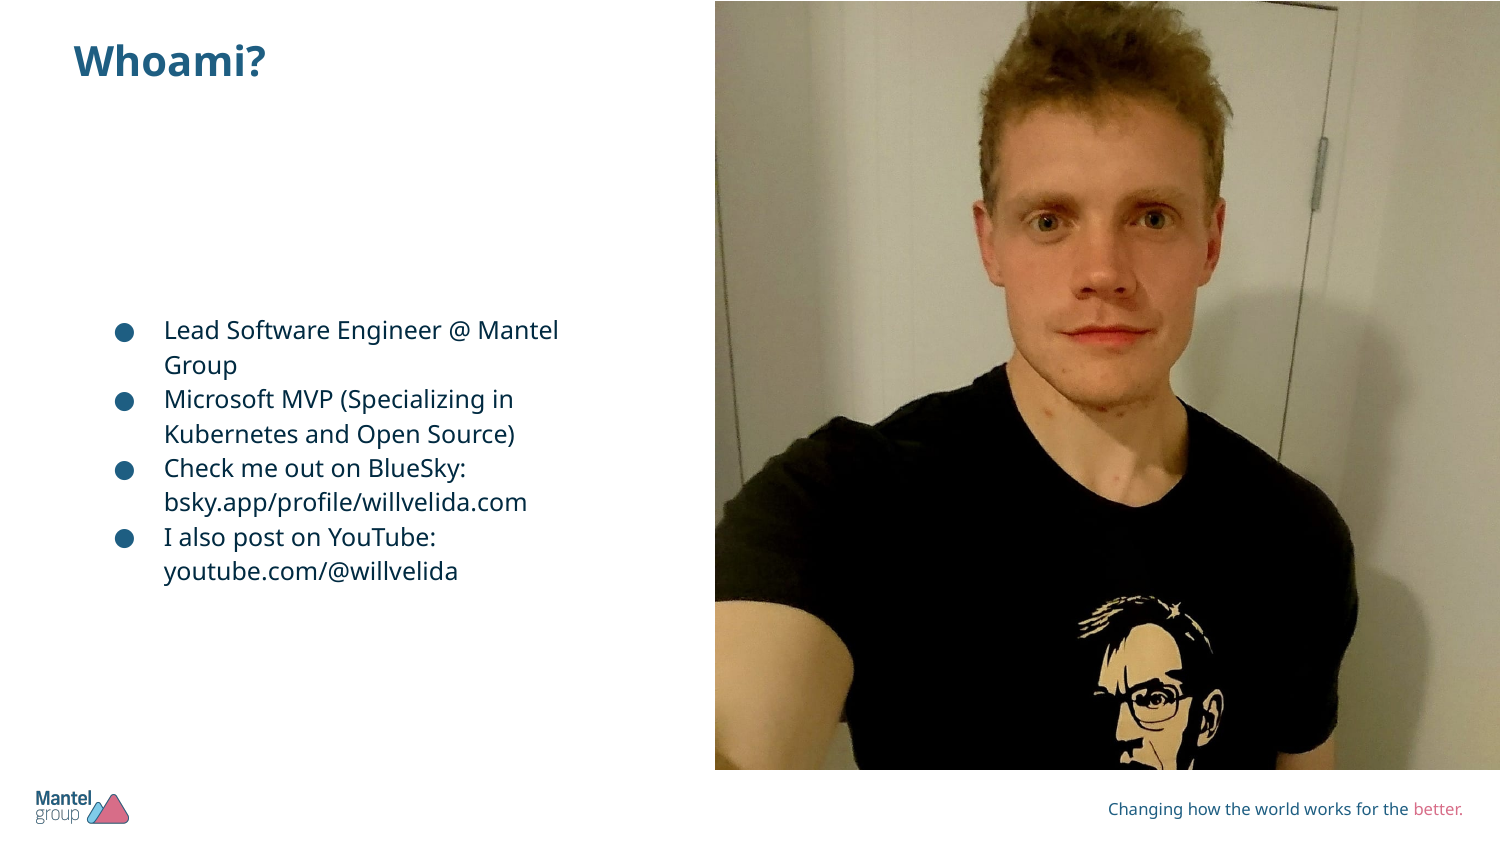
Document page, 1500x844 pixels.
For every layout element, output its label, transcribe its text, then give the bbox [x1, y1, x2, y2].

list Lead Software Engineer @ Mantel Group Microsoft MVP (Specializing in Kubernetes and Open Source) Check me out on BlueSky: bsky.app/profile/willvelida.com I also post on YouTube: youtube.com/@willvelida [73, 295, 645, 606]
picture [36, 790, 129, 824]
title Whoami? [73, 40, 661, 91]
picture [714, 1, 1500, 771]
